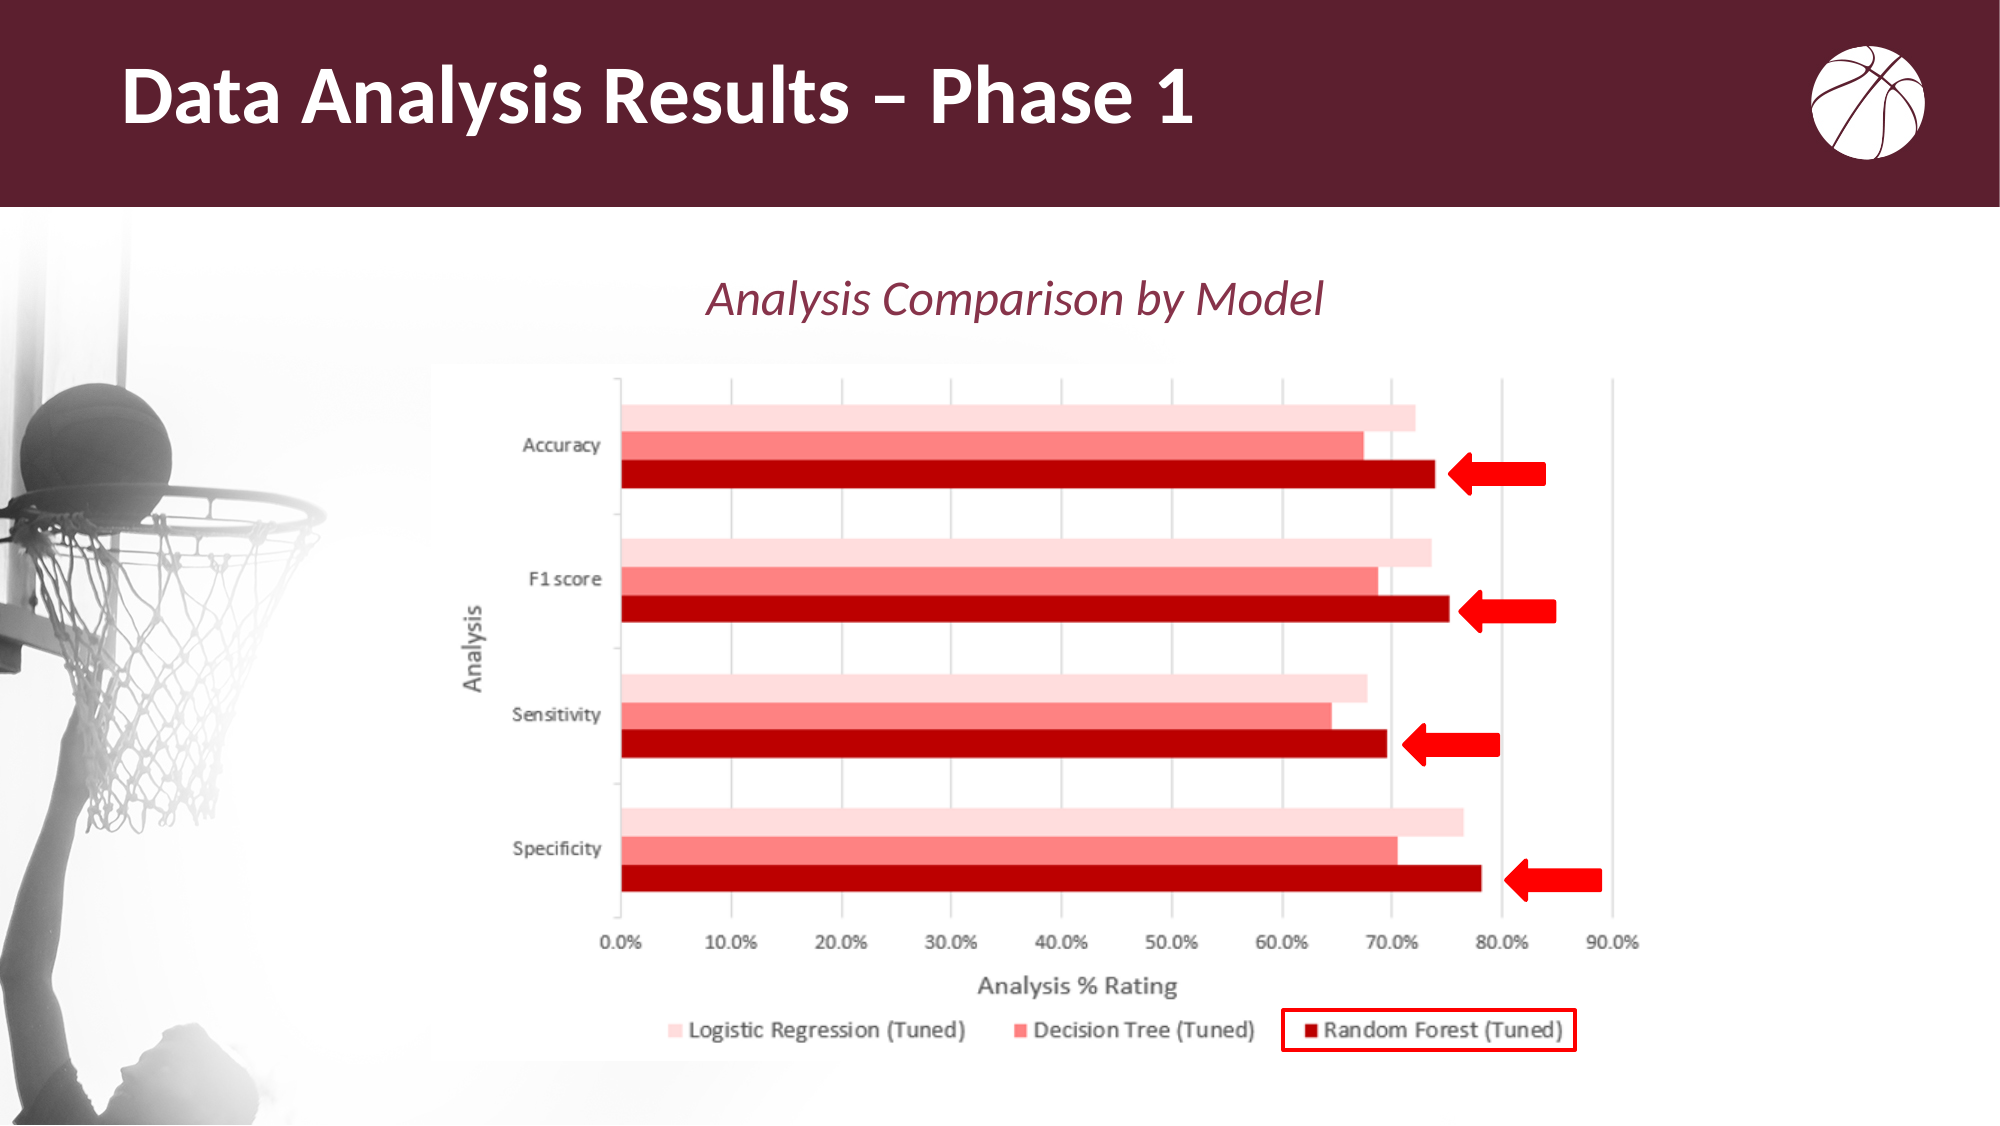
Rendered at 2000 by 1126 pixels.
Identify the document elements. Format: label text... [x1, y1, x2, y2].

title Data Analysis Results – Phase 1 [104, 24, 1905, 156]
picture [0, 0, 2000, 1125]
list Analysis Comparison by Model [431, 257, 1600, 326]
